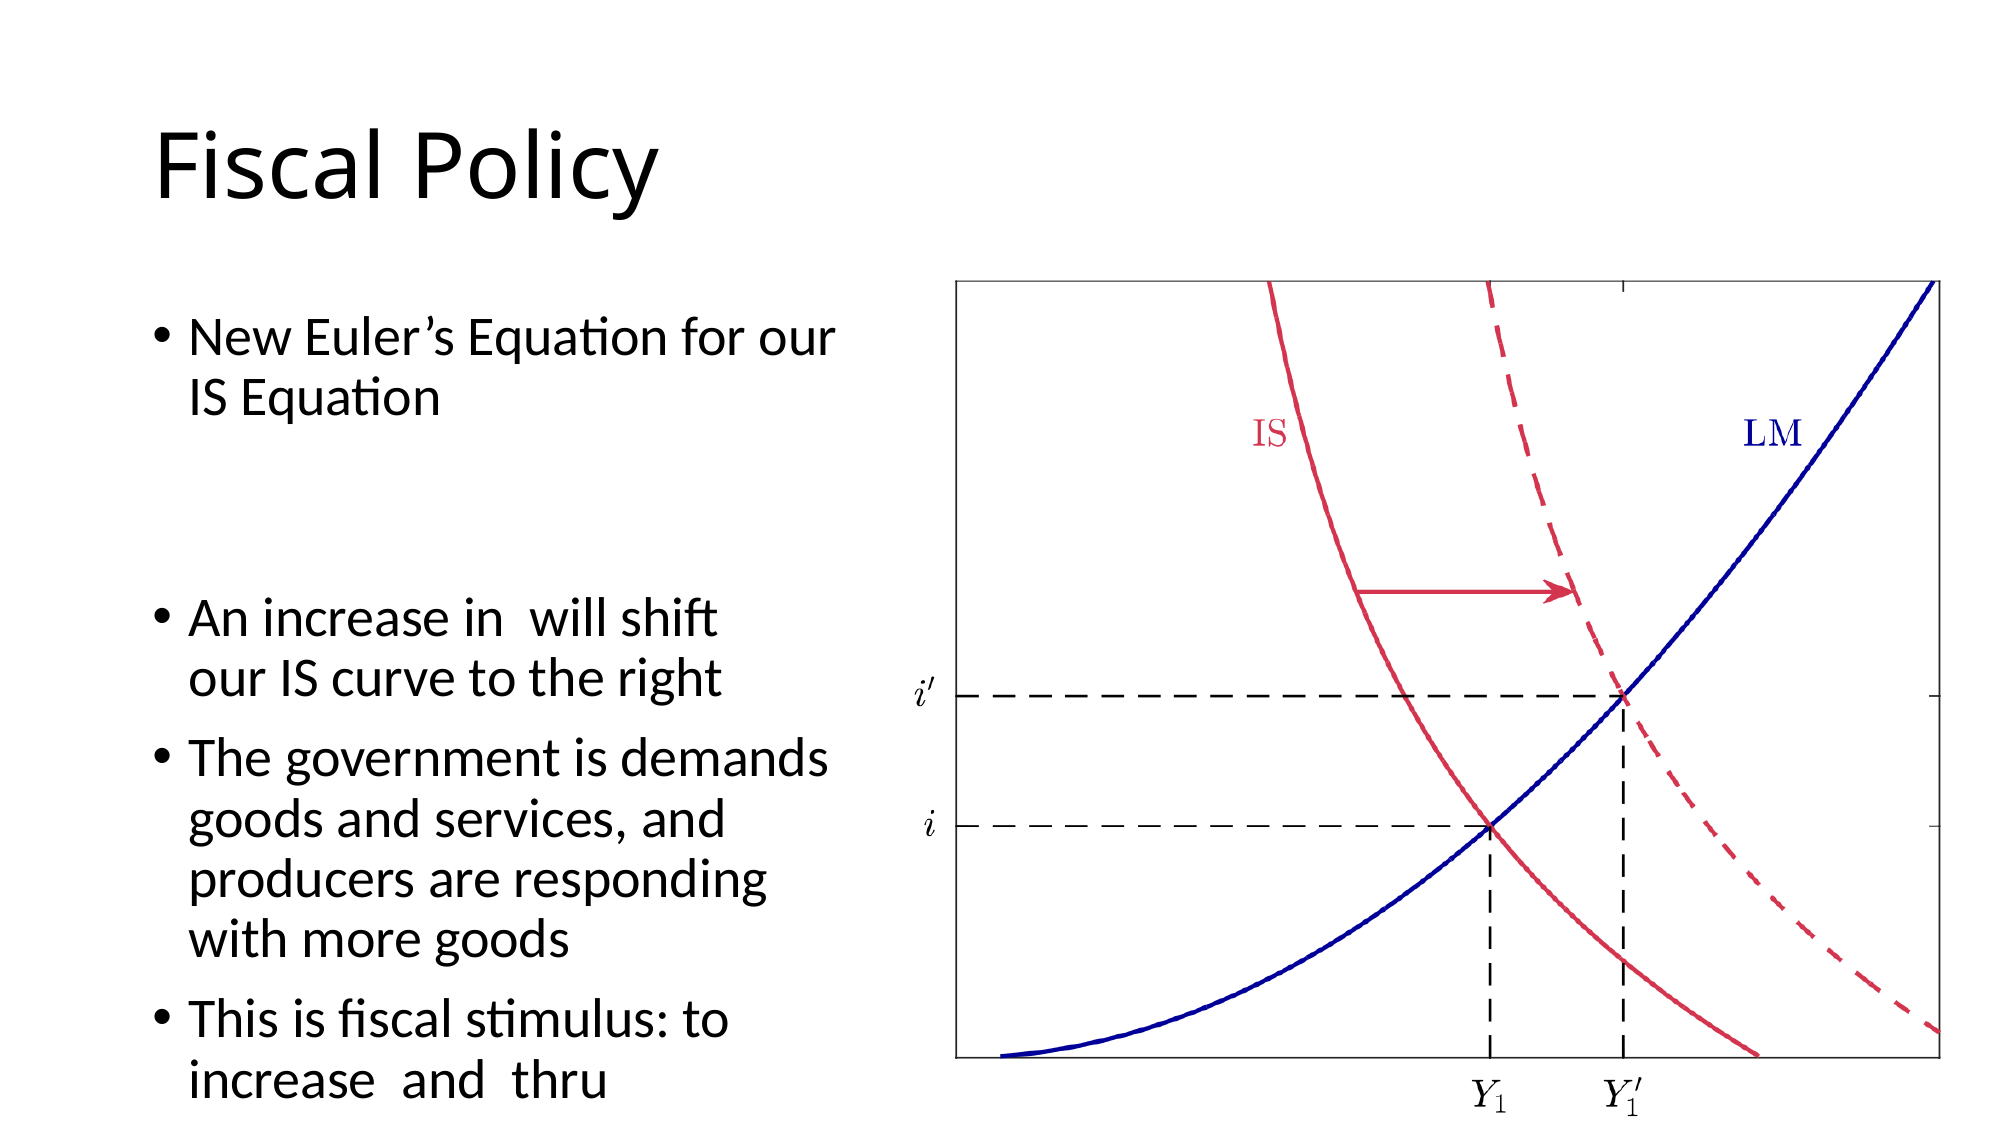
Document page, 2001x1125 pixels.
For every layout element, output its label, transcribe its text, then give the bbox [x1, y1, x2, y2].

picture [886, 253, 2000, 1125]
title Fiscal Policy [137, 59, 1863, 278]
